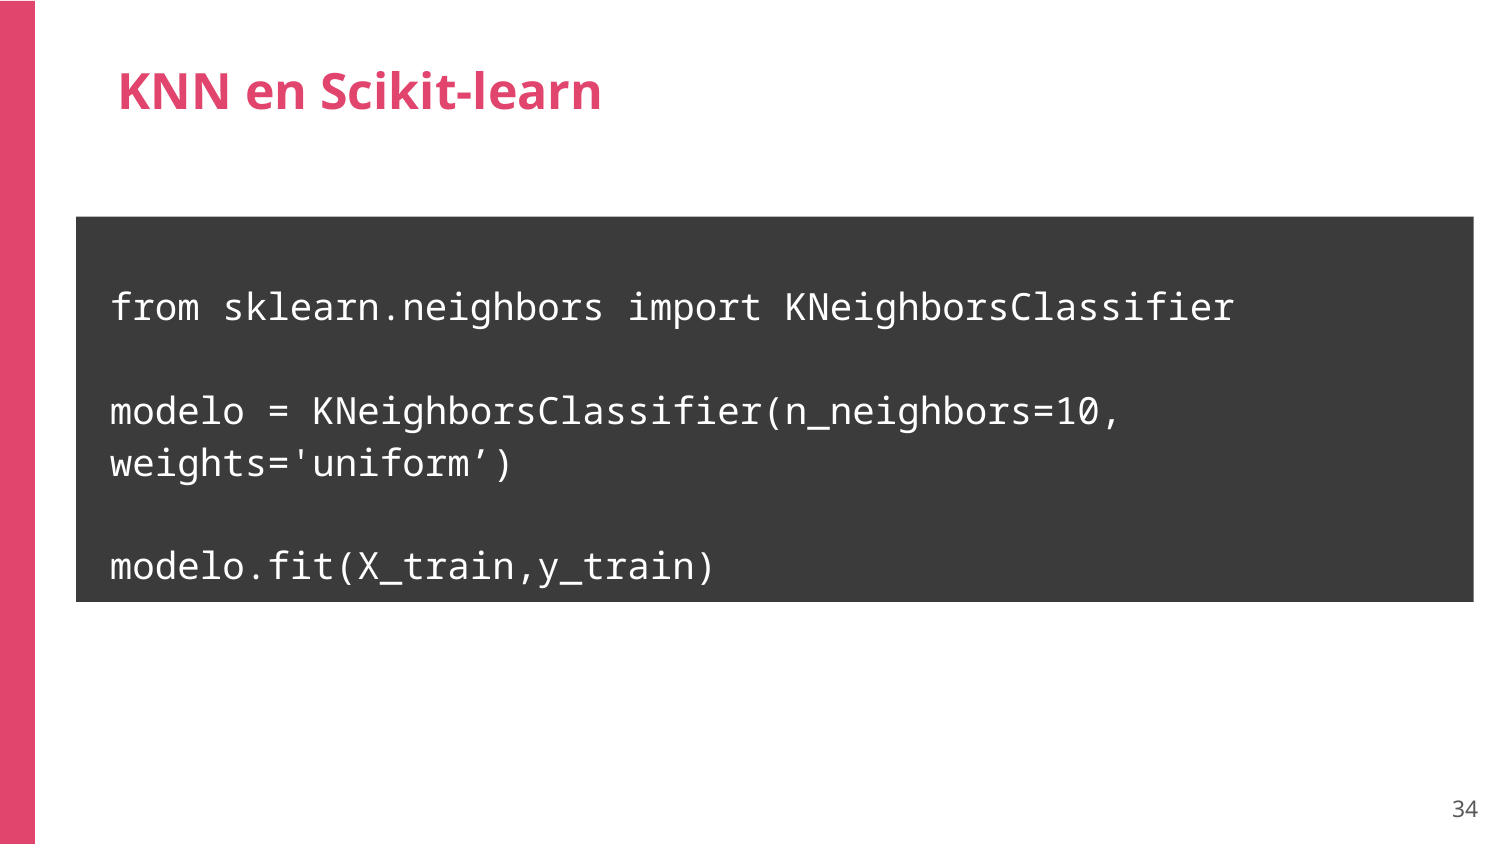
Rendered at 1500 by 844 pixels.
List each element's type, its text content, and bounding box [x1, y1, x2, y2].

text_box from sklearn.neighbors import KNeighborsClassifier modelo = KNeighborsClassifier(n_neighbors=10, weights='uniform’) modelo.fit(X_train,y_train) [76, 216, 1474, 602]
text_box KNN en Scikit-learn [102, 44, 1448, 133]
slide_number ‹#› [1403, 779, 1494, 844]
